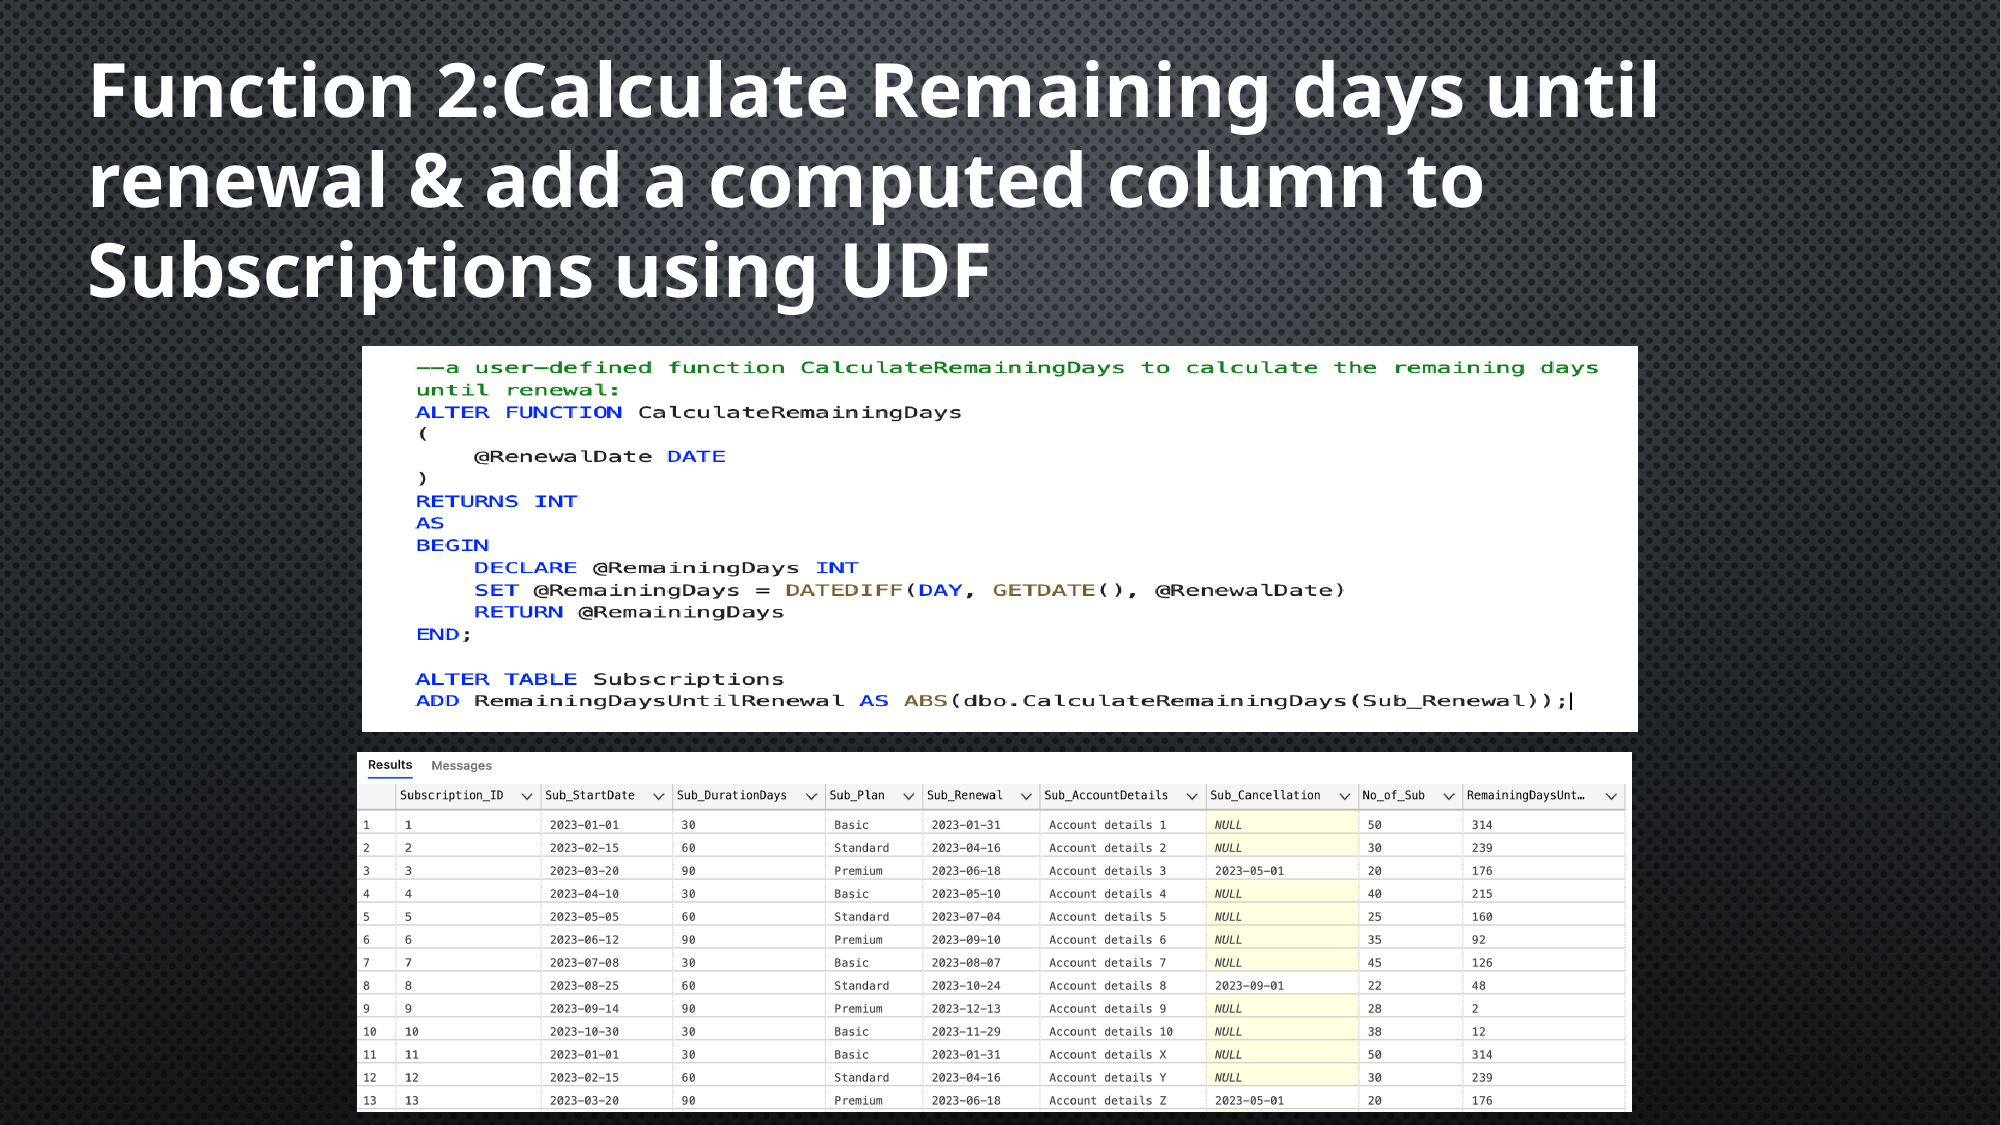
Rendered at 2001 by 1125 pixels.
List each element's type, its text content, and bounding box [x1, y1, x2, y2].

title Function 2:Calculate Remaining days until renewal & add a computed column to Subscriptions using UDF [72, 35, 1941, 231]
picture [0, 0, 2001, 1125]
